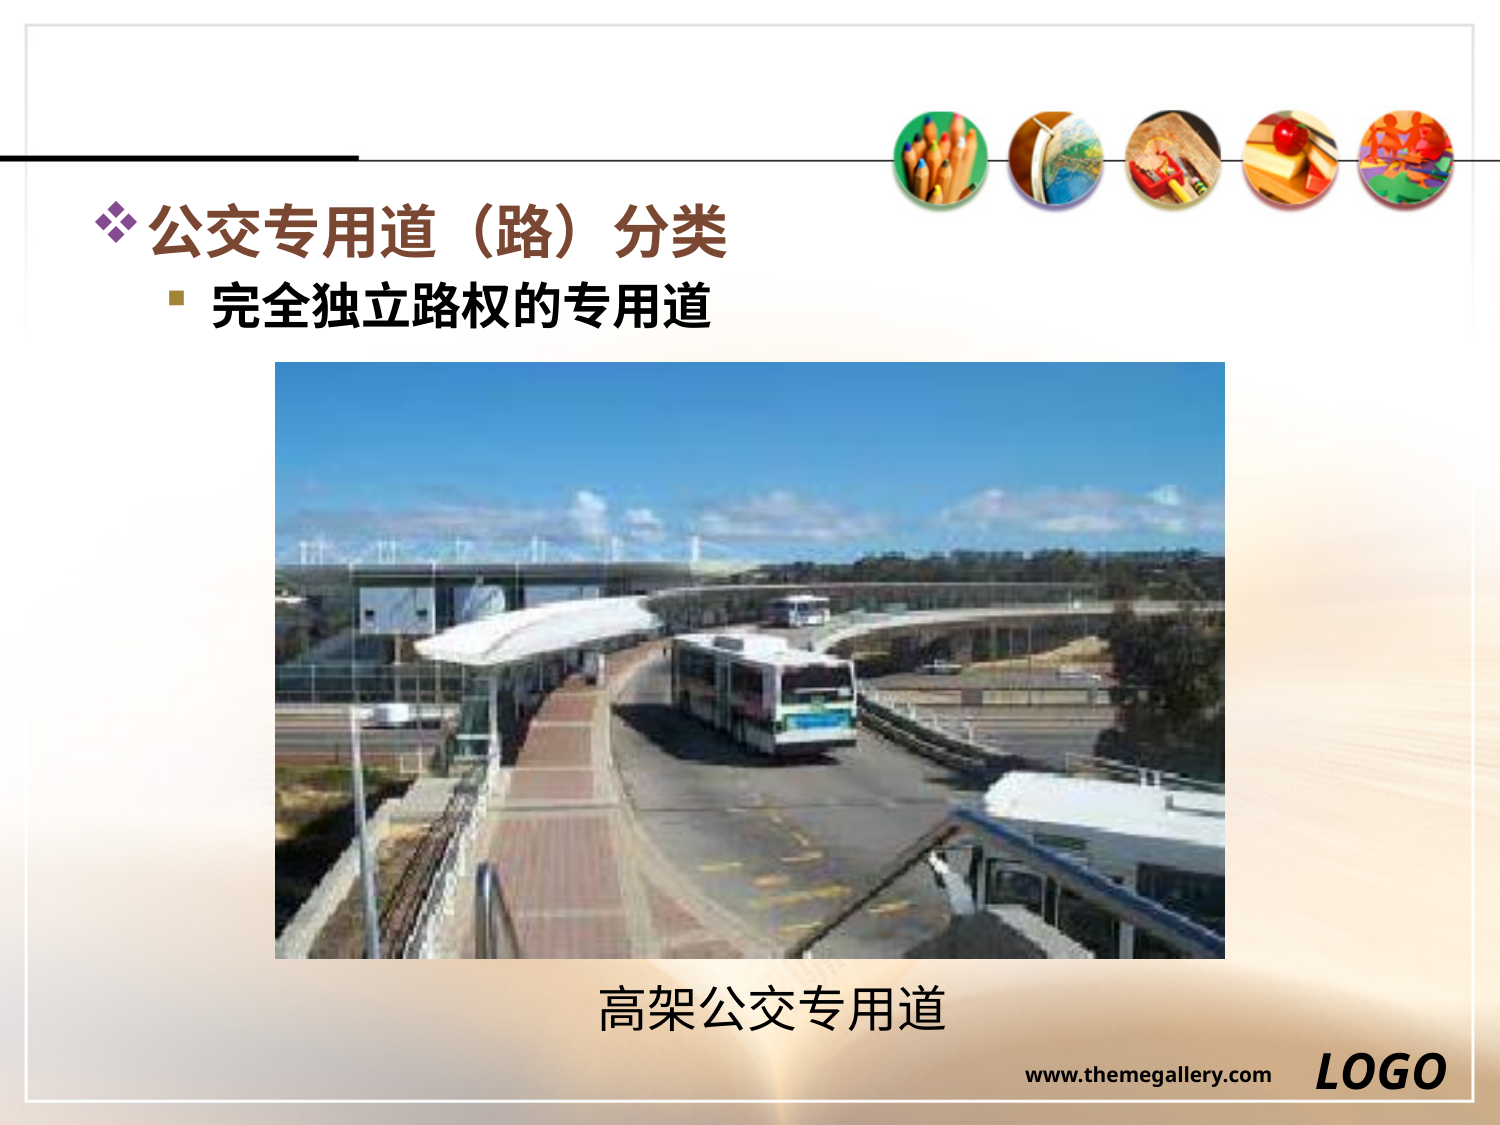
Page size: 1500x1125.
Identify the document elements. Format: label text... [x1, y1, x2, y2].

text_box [274, 362, 1226, 1050]
picture [0, 0, 1500, 1125]
footer LOGO [987, 1032, 1463, 1073]
list 公交专用道（路）分类 完全独立路权的专用道 [75, 187, 1425, 1025]
slide_number www.themegallery.com [937, 1054, 1288, 1095]
